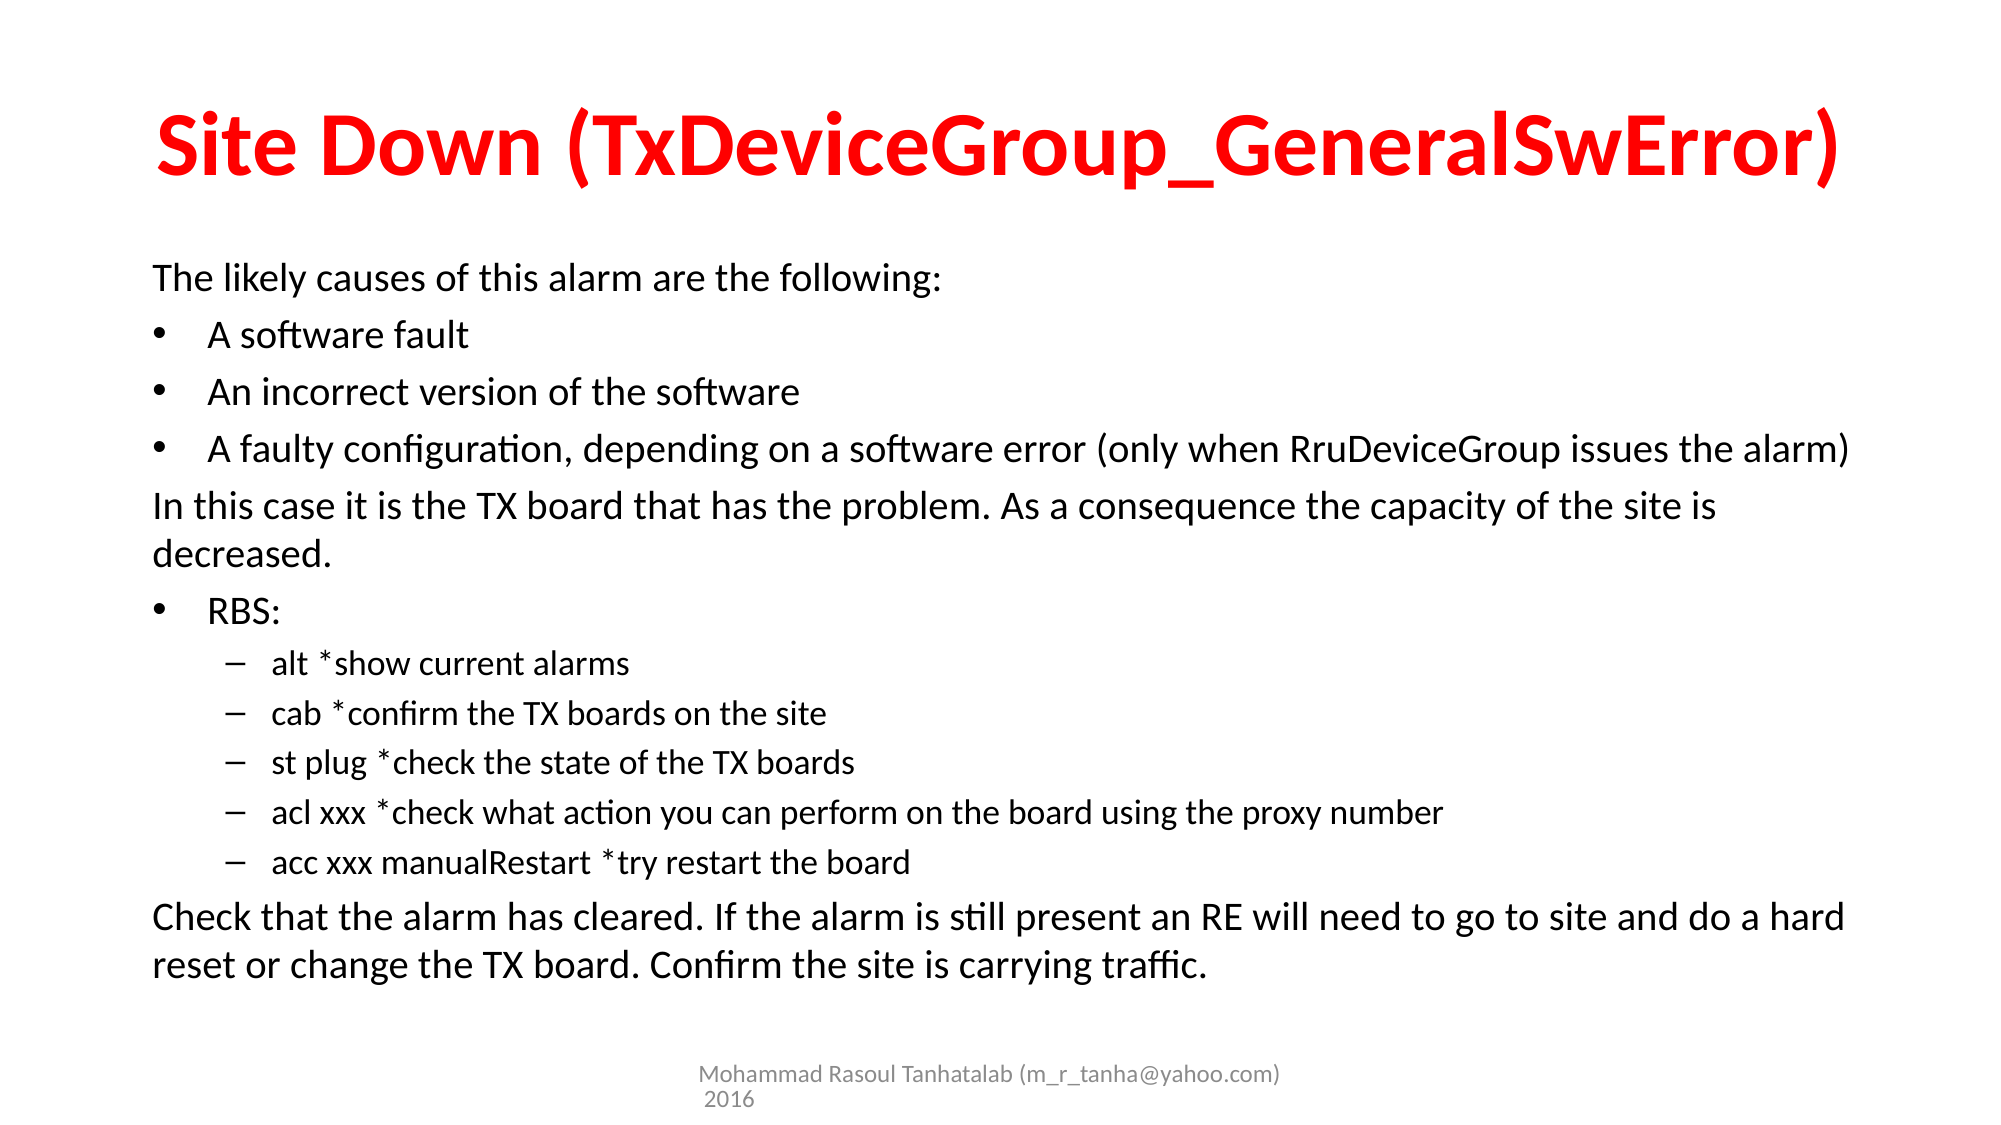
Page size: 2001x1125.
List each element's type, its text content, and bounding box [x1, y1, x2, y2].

list The likely causes of this alarm are the following: A software fault An incorrect version of the software A faulty configuration, depending on a software error (only when RruDeviceGroup issues the alarm) In this case it is the TX board that has the problem. As a consequence the capacity of the site is decreased. RBS: alt *show current alarms cab *confirm the TX boards on the site st plug *check the state of the TX boards acl xxx *check what action you can perform on the board using the proxy number acc xxx manualRestart *try restart the board Check that the alarm has cleared. If the alarm is still present an RE will need to go to site and do a hard reset or change the TX board. Confirm the site is carrying traffic. [137, 243, 1887, 1014]
title Site Down (TxDeviceGroup_GeneralSwError) [99, 45, 1900, 233]
footer Mohammad Rasoul Tanhatalab (m_r_tanha@yahoo.com) 2016 [683, 1042, 1317, 1103]
